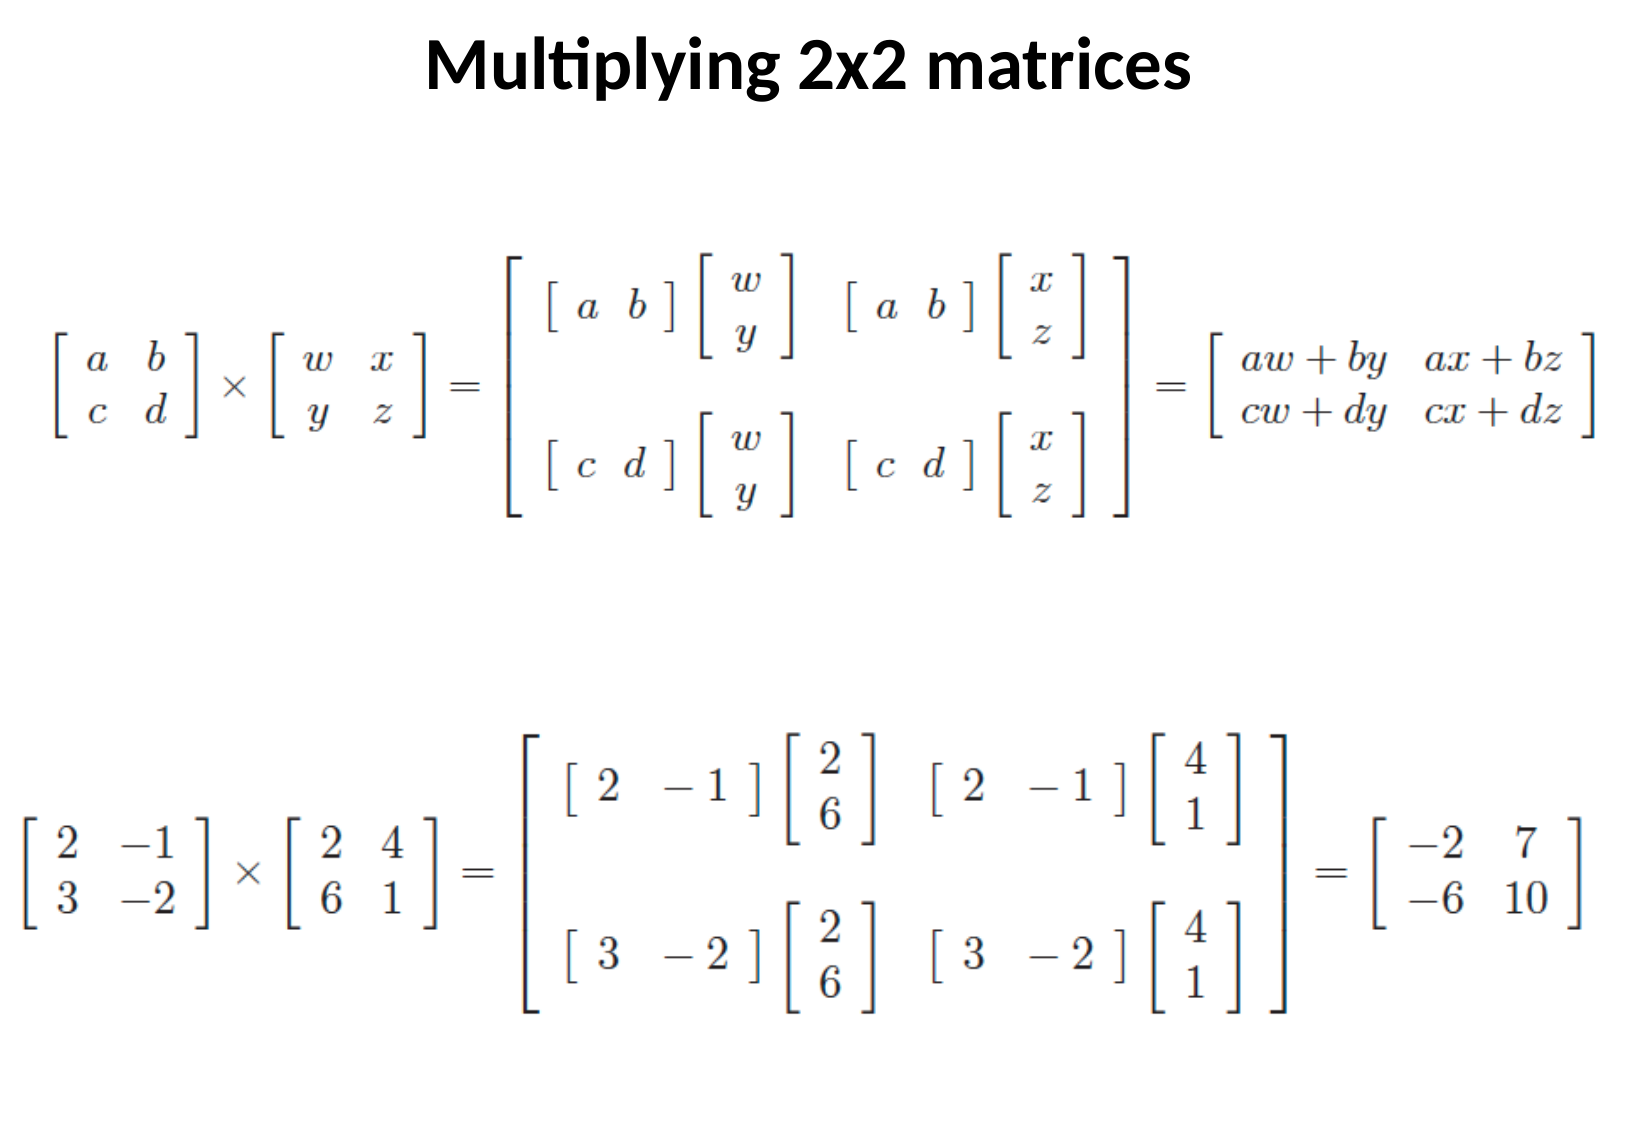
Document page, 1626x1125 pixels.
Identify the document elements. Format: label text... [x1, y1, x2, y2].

picture [0, 216, 1625, 556]
picture [0, 697, 1625, 1076]
text_box Multiplying 2x2 matrices [77, 0, 1541, 119]
